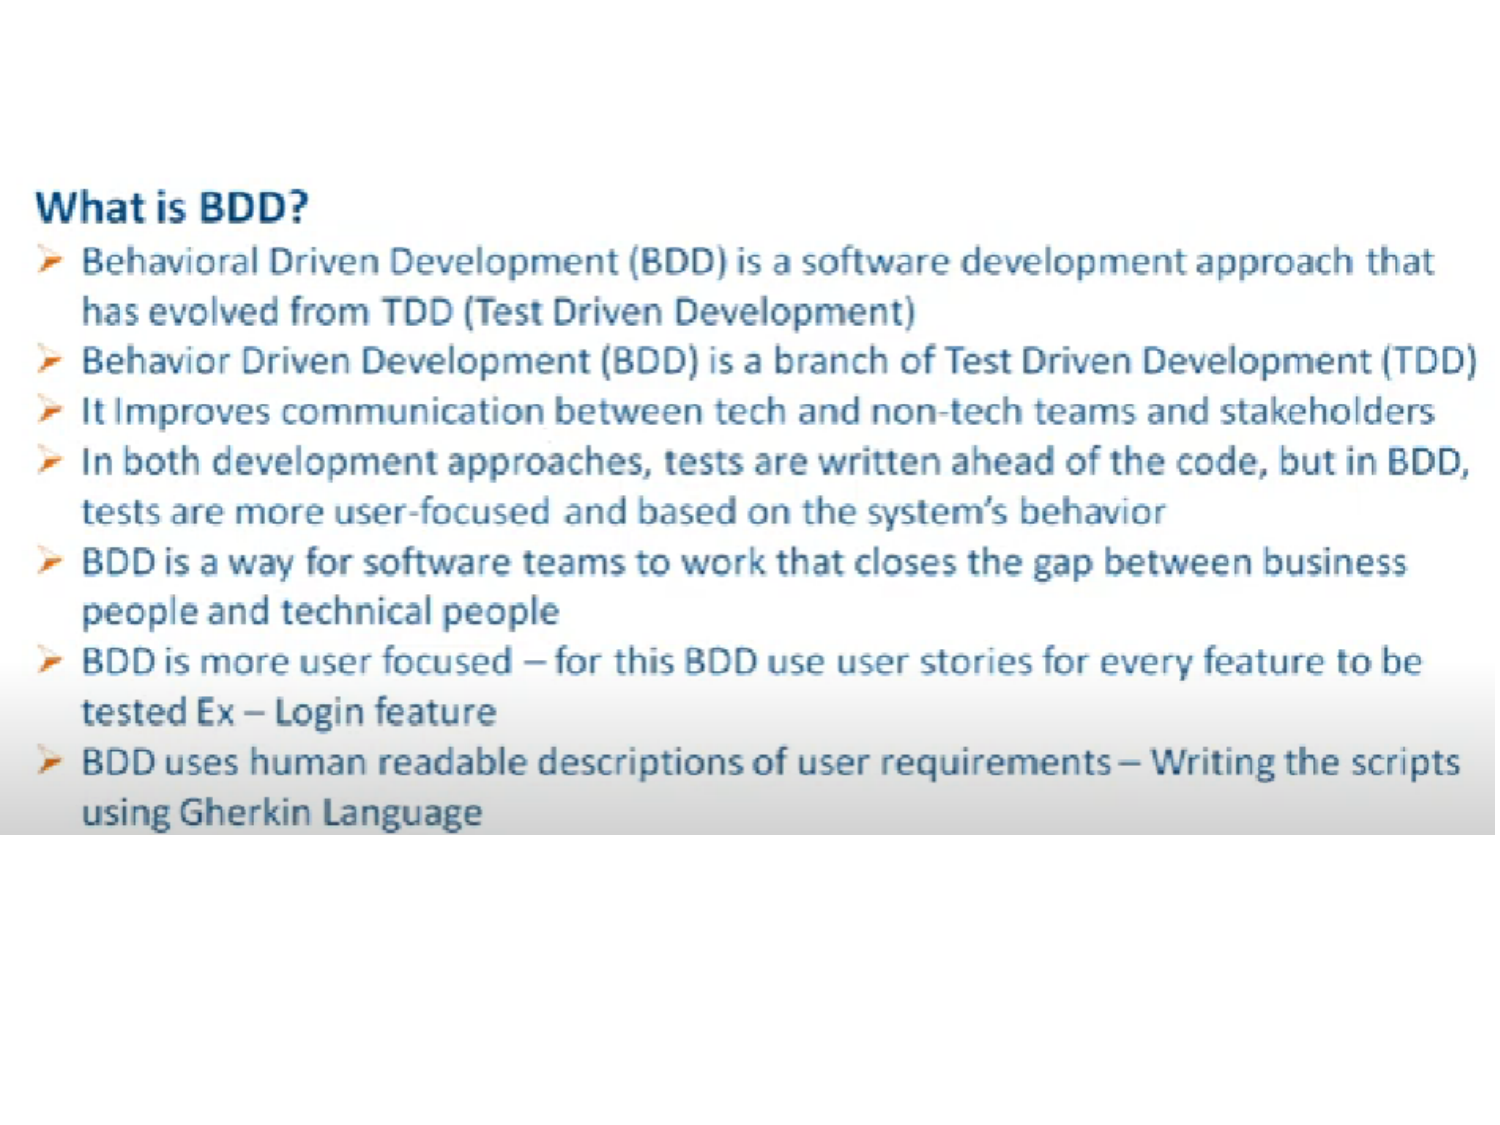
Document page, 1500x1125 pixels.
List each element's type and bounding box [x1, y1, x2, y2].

picture [0, 172, 1495, 835]
